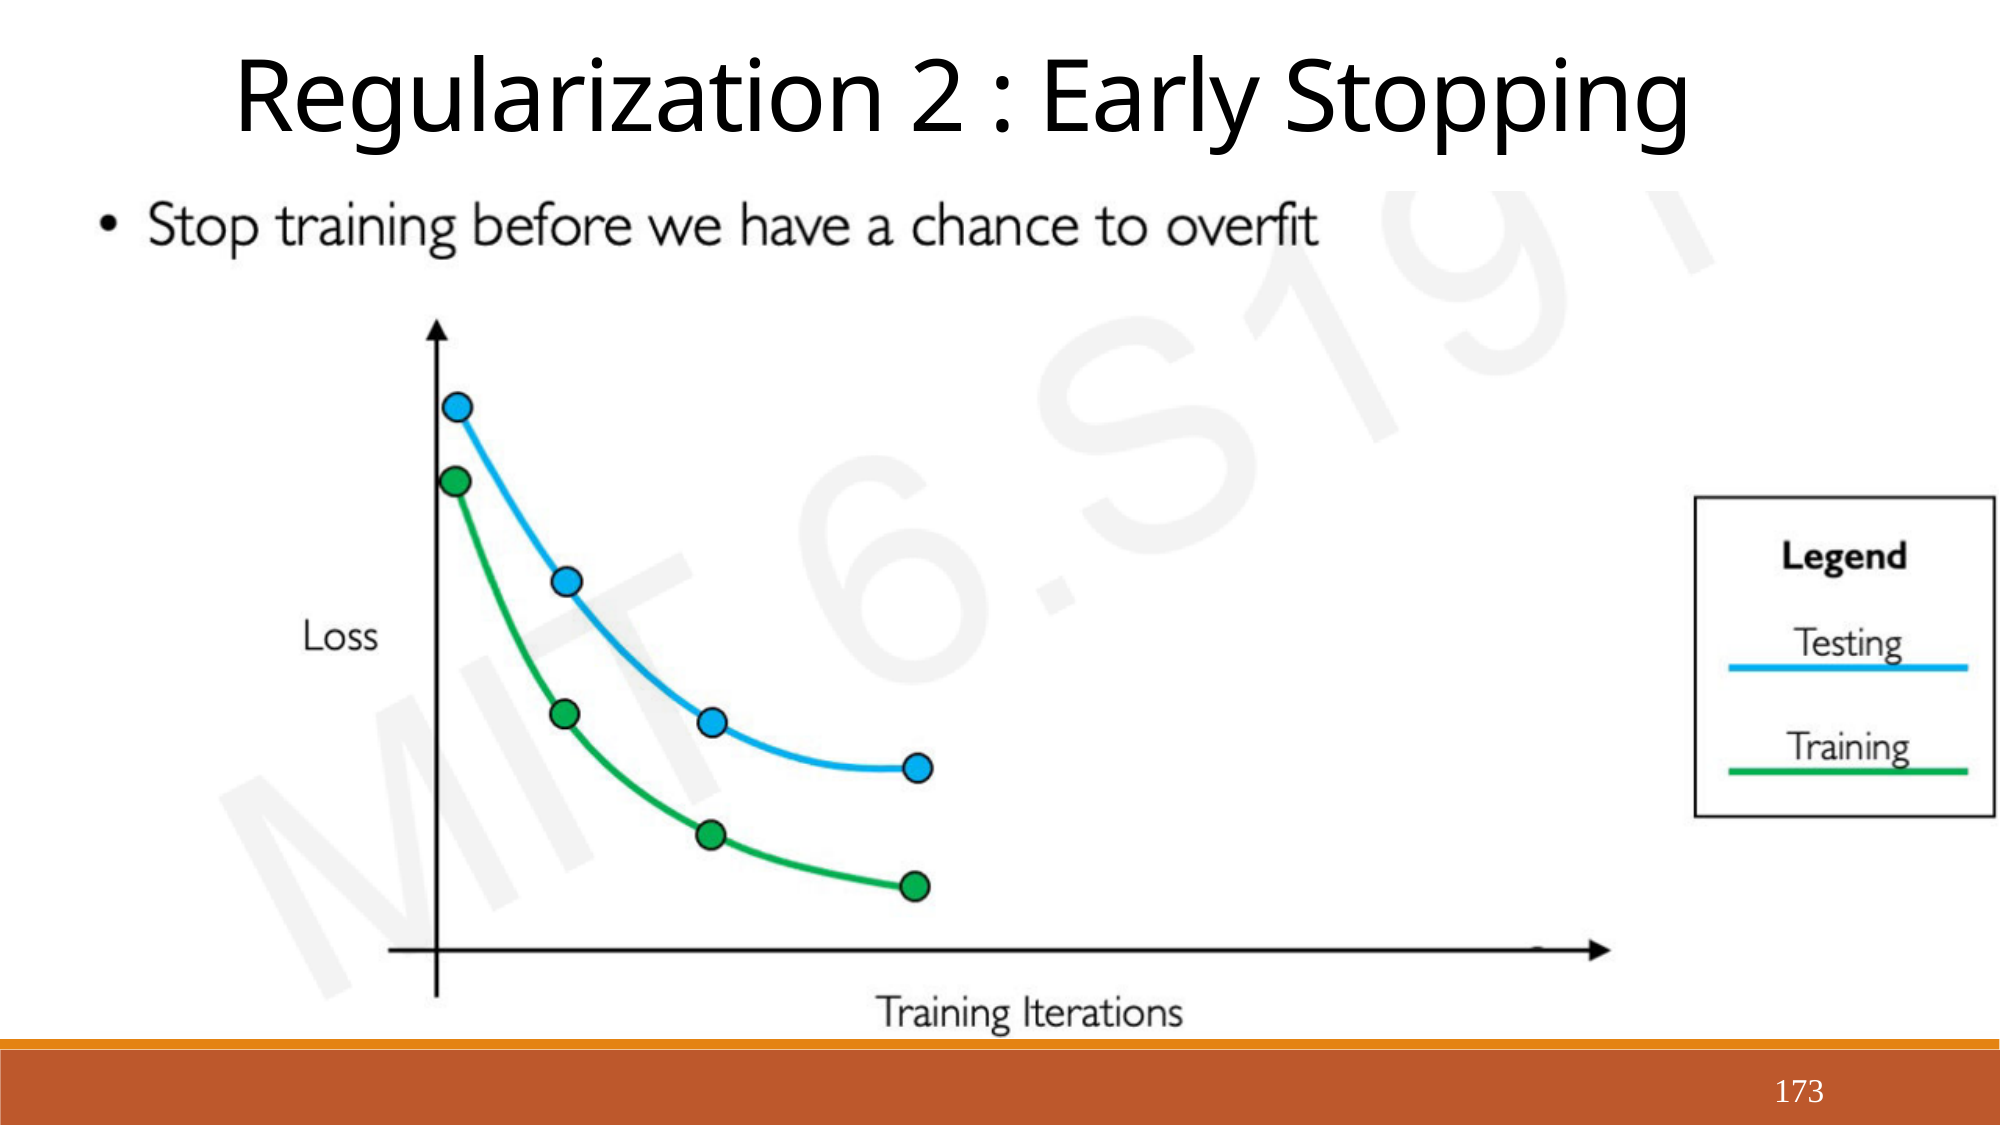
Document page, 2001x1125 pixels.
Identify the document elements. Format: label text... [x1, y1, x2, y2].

picture [89, 191, 1999, 1038]
text_box Regularization 2 : Early Stopping [29, 31, 1840, 152]
slide_number 173 [1624, 1059, 1840, 1120]
